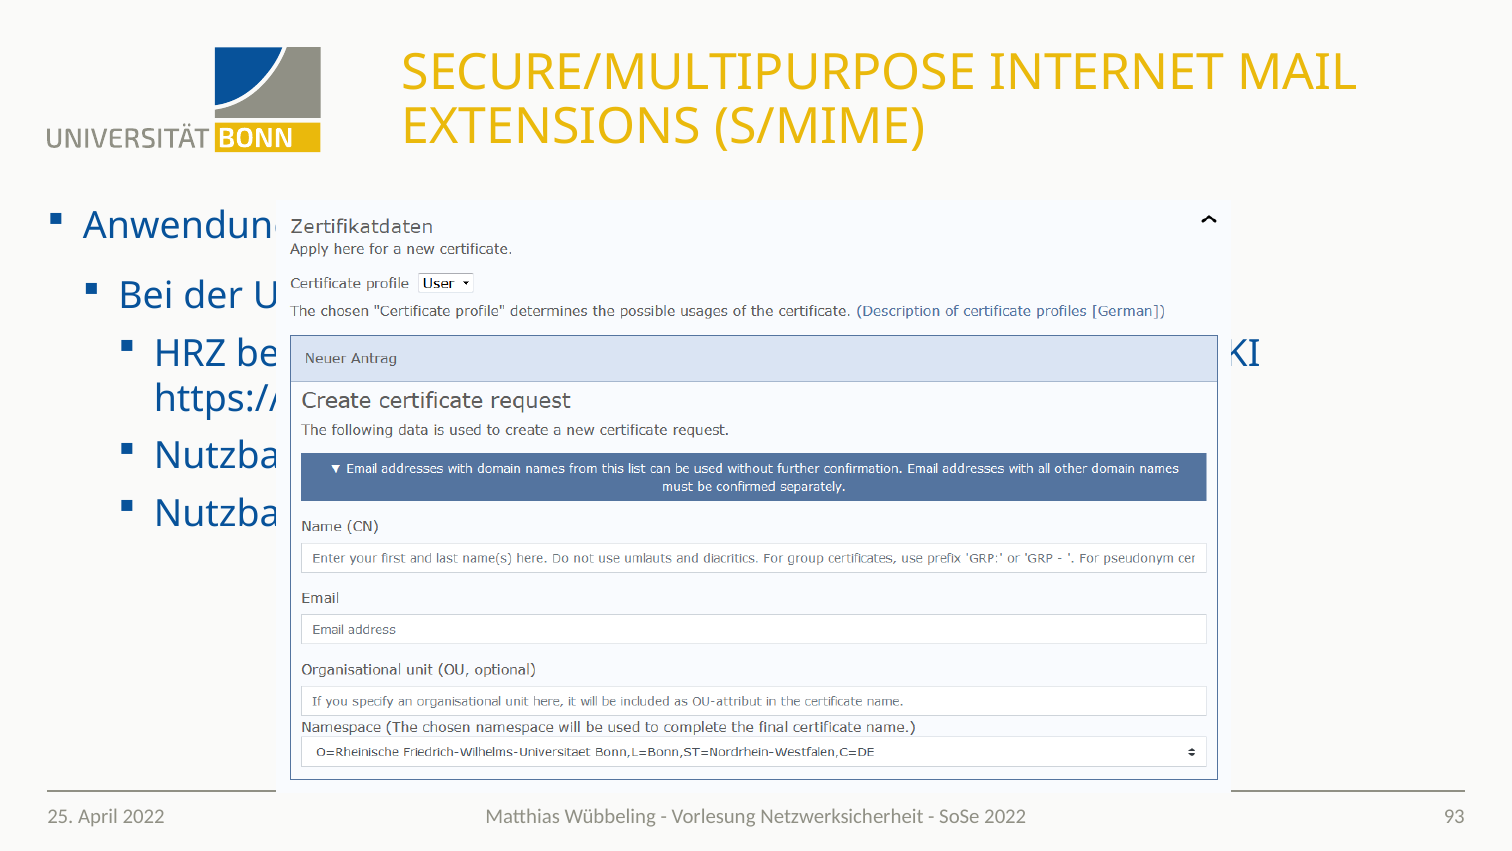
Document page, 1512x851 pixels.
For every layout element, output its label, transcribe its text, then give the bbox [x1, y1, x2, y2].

title Secure/Multipurpose Internet Mail Extensions (S/MIME) [401, 47, 1465, 154]
slide_number 93 [1370, 791, 1465, 839]
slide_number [47, 791, 189, 839]
footer Matthias Wübbeling - Vorlesung Netzwerksicherheit - SoSe 2022 [342, 801, 1170, 839]
list Anwendungsbeispiele Bei der Universität Bonn: HRZ betreibt eine CA für die Universität Bonn über die DFN-PKI https://pki.pca.dfn.de/dfn-ca-global-g2/pub/ Nutzbar für Client/User-Zertifikate Nutzbar für Server-Zertifikate (Uni-Dienste) [47, 200, 275, 745]
picture [276, 200, 1231, 793]
list Anwendungsbeispiele Bei der Universität Bonn: HRZ betreibt eine CA für die Universität Bonn über die DFN-PKI https://pki.pca.dfn.de/dfn-ca-global-g2/pub/ Nutzbar für Client/User-Zertifikate Nutzbar für Server-Zertifikate (Uni-Dienste) [1231, 200, 1465, 745]
